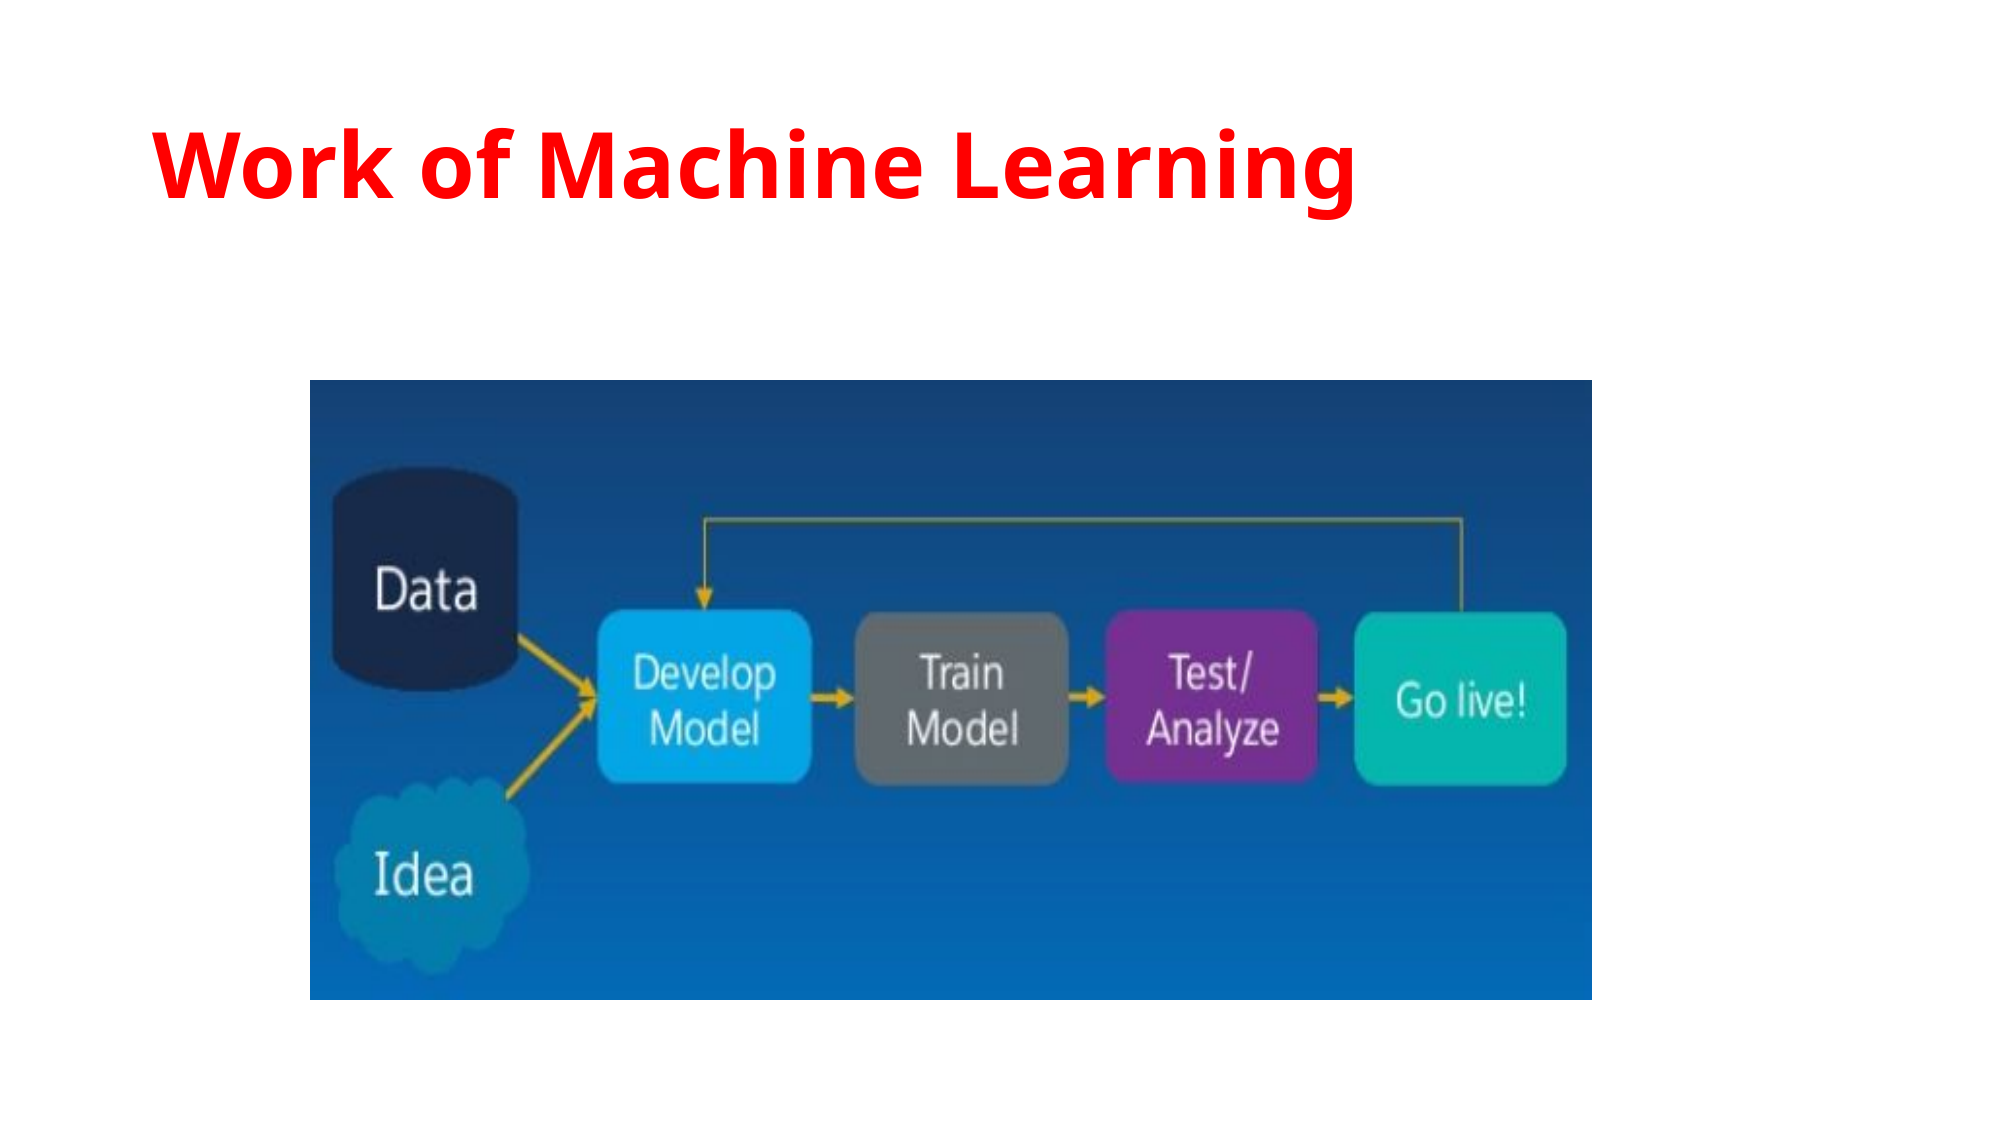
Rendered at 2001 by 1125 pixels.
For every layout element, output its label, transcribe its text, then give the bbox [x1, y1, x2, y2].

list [310, 380, 1592, 1000]
title Work of Machine Learning [137, 59, 1863, 278]
